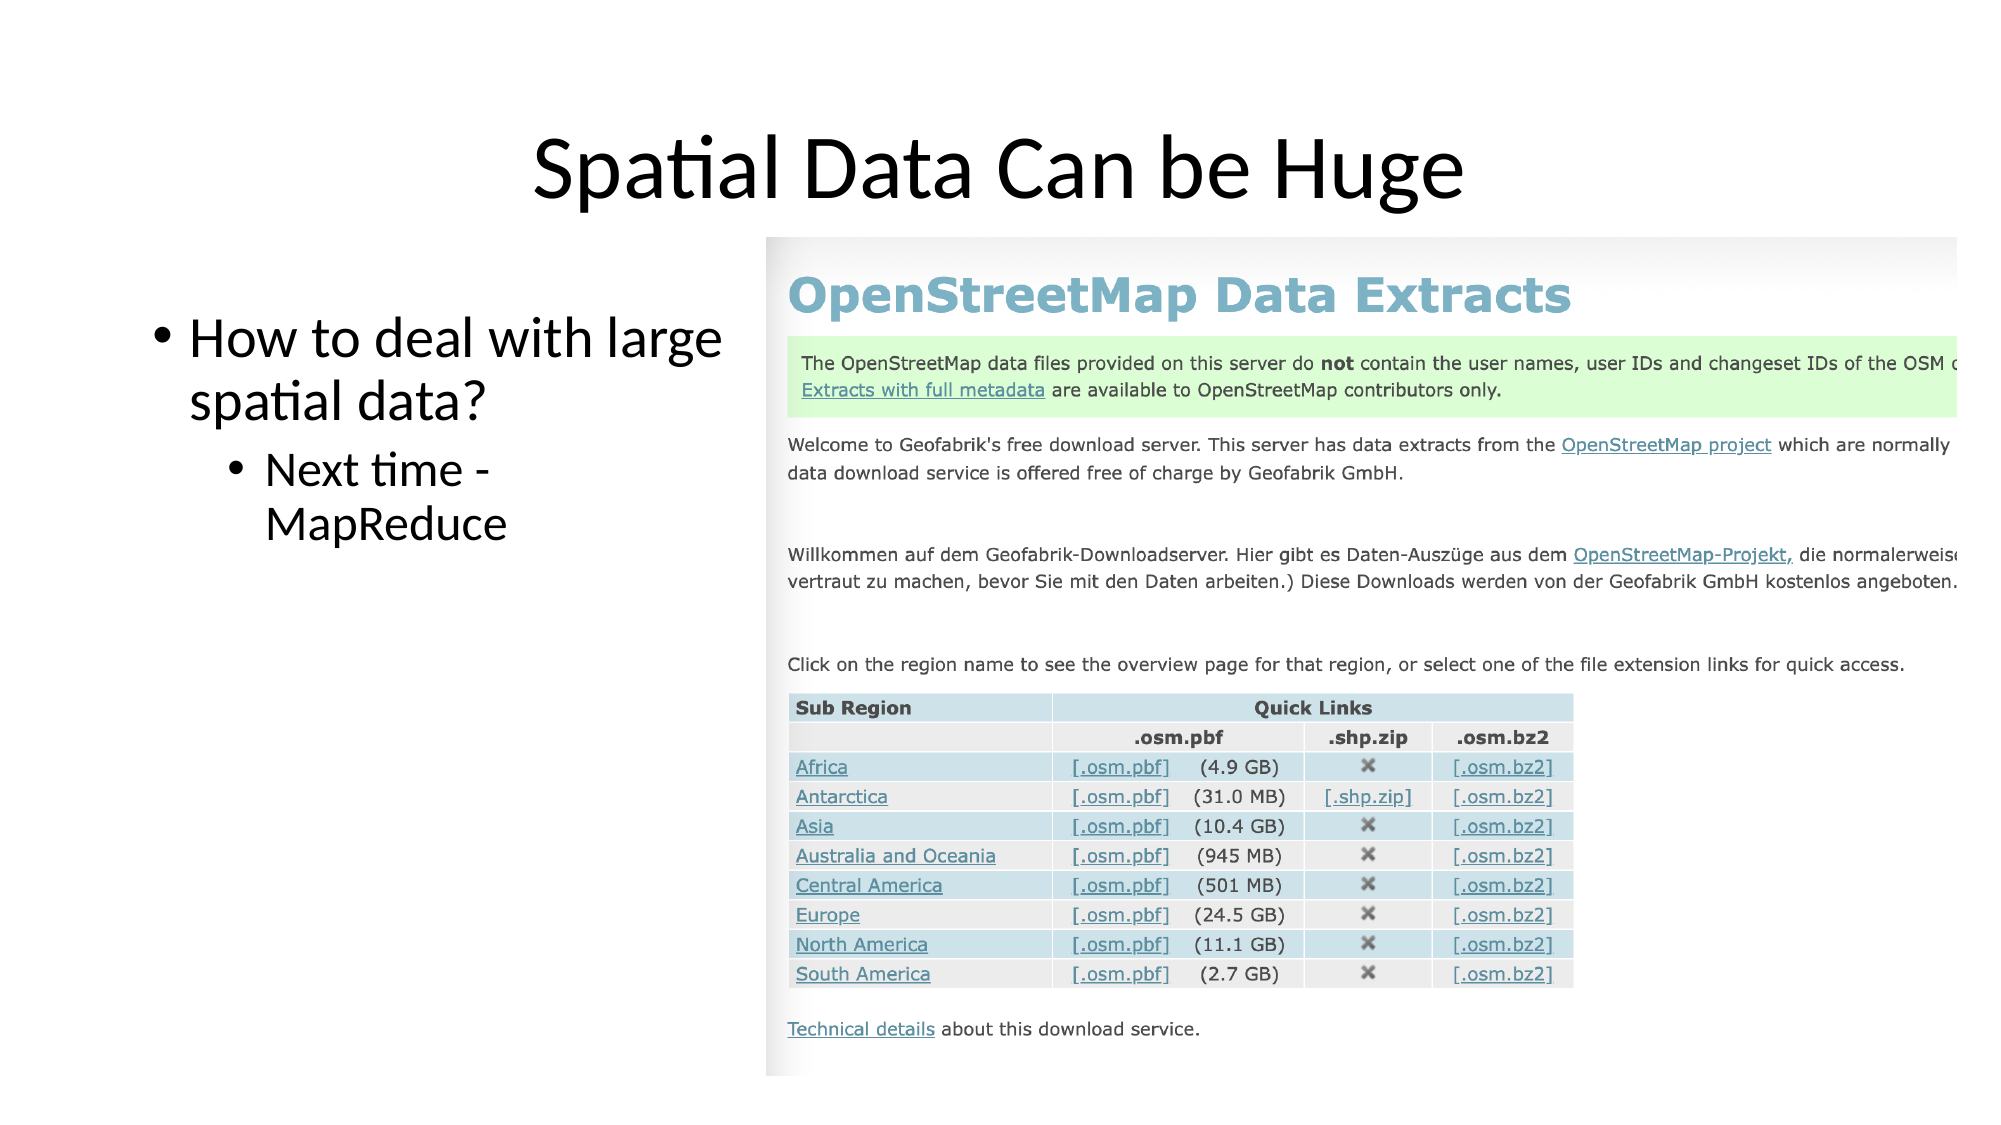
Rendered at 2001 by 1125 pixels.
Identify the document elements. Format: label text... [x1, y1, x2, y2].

picture [766, 237, 1957, 1076]
title Spatial Data Can be Huge [137, 59, 1863, 278]
list How to deal with large spatial data? Next time - MapReduce [137, 299, 744, 1014]
